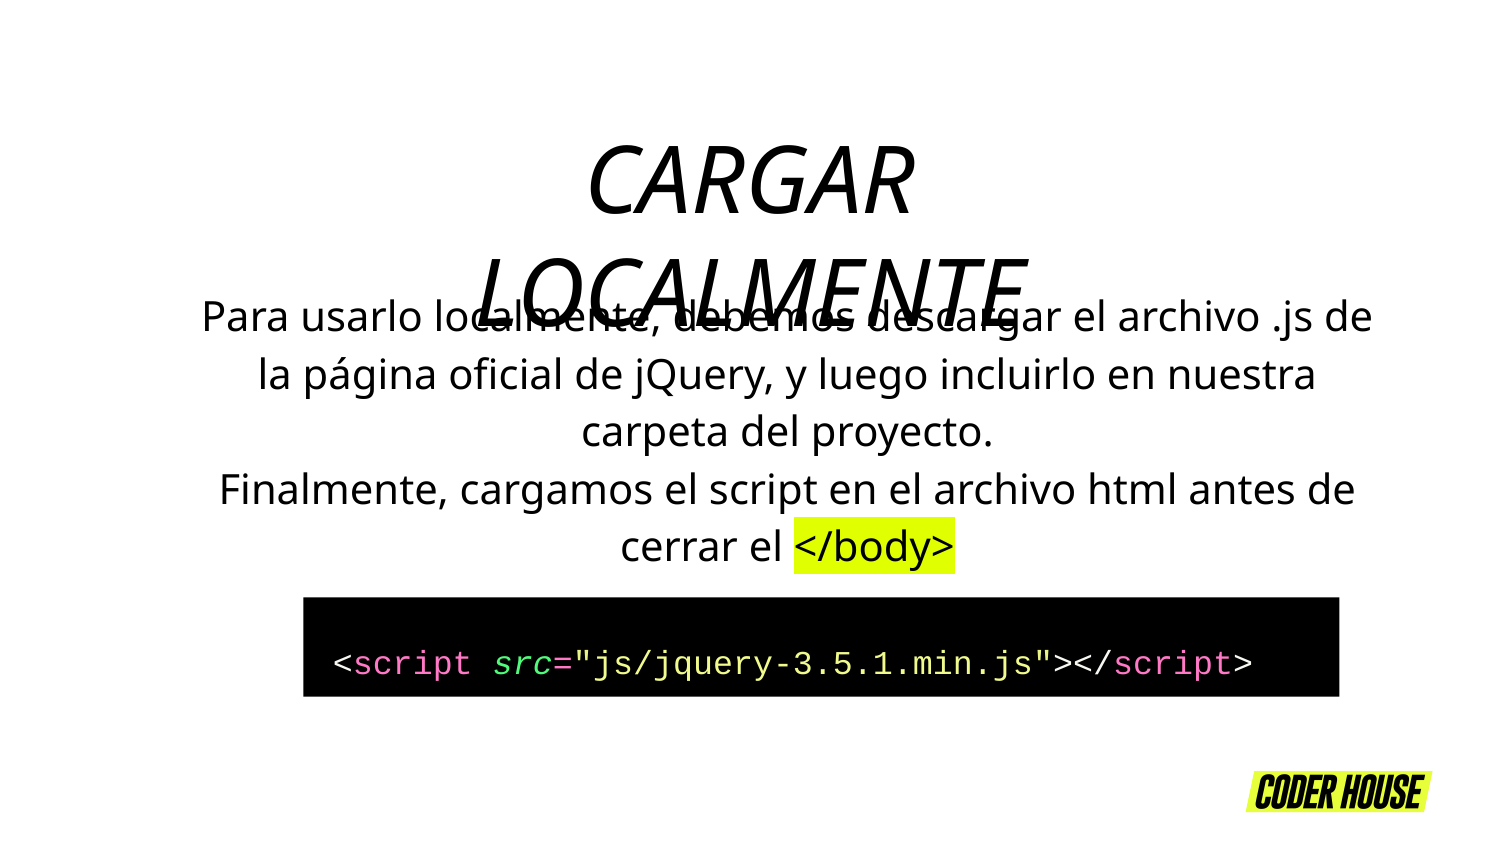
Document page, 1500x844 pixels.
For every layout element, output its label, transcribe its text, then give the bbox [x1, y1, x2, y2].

text_box CARGAR LOCALMENTE [285, 105, 1215, 268]
text_box <script src="js/jquery-3.5.1.min.js"></script> [303, 597, 1340, 697]
text_box Para usarlo localmente, debemos descargar el archivo .js de la página oficial de jQuery, y luego incluirlo en nuestra carpeta del proyecto. Finalmente, cargamos el script en el archivo html antes de cerrar el </body> [106, 267, 1394, 757]
picture [1241, 764, 1437, 819]
